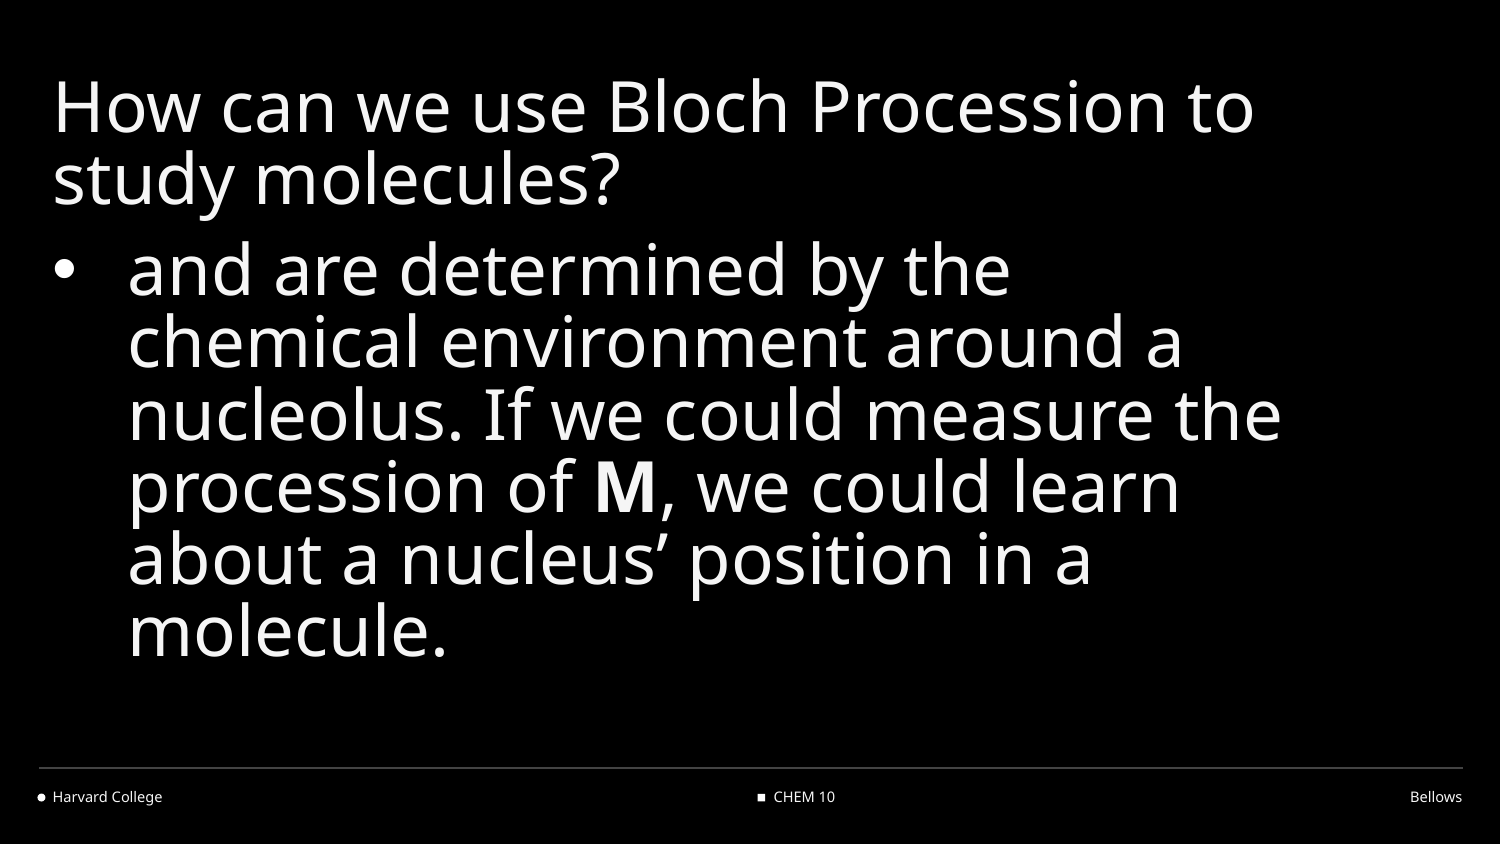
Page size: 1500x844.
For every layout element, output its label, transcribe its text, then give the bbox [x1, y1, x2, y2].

subtitle Harvard College [52, 767, 496, 806]
subtitle Bellows [1125, 768, 1463, 806]
subtitle CHEM 10 [773, 767, 1151, 806]
title How can we use Bloch Procession to study molecules? [52, 75, 1463, 235]
